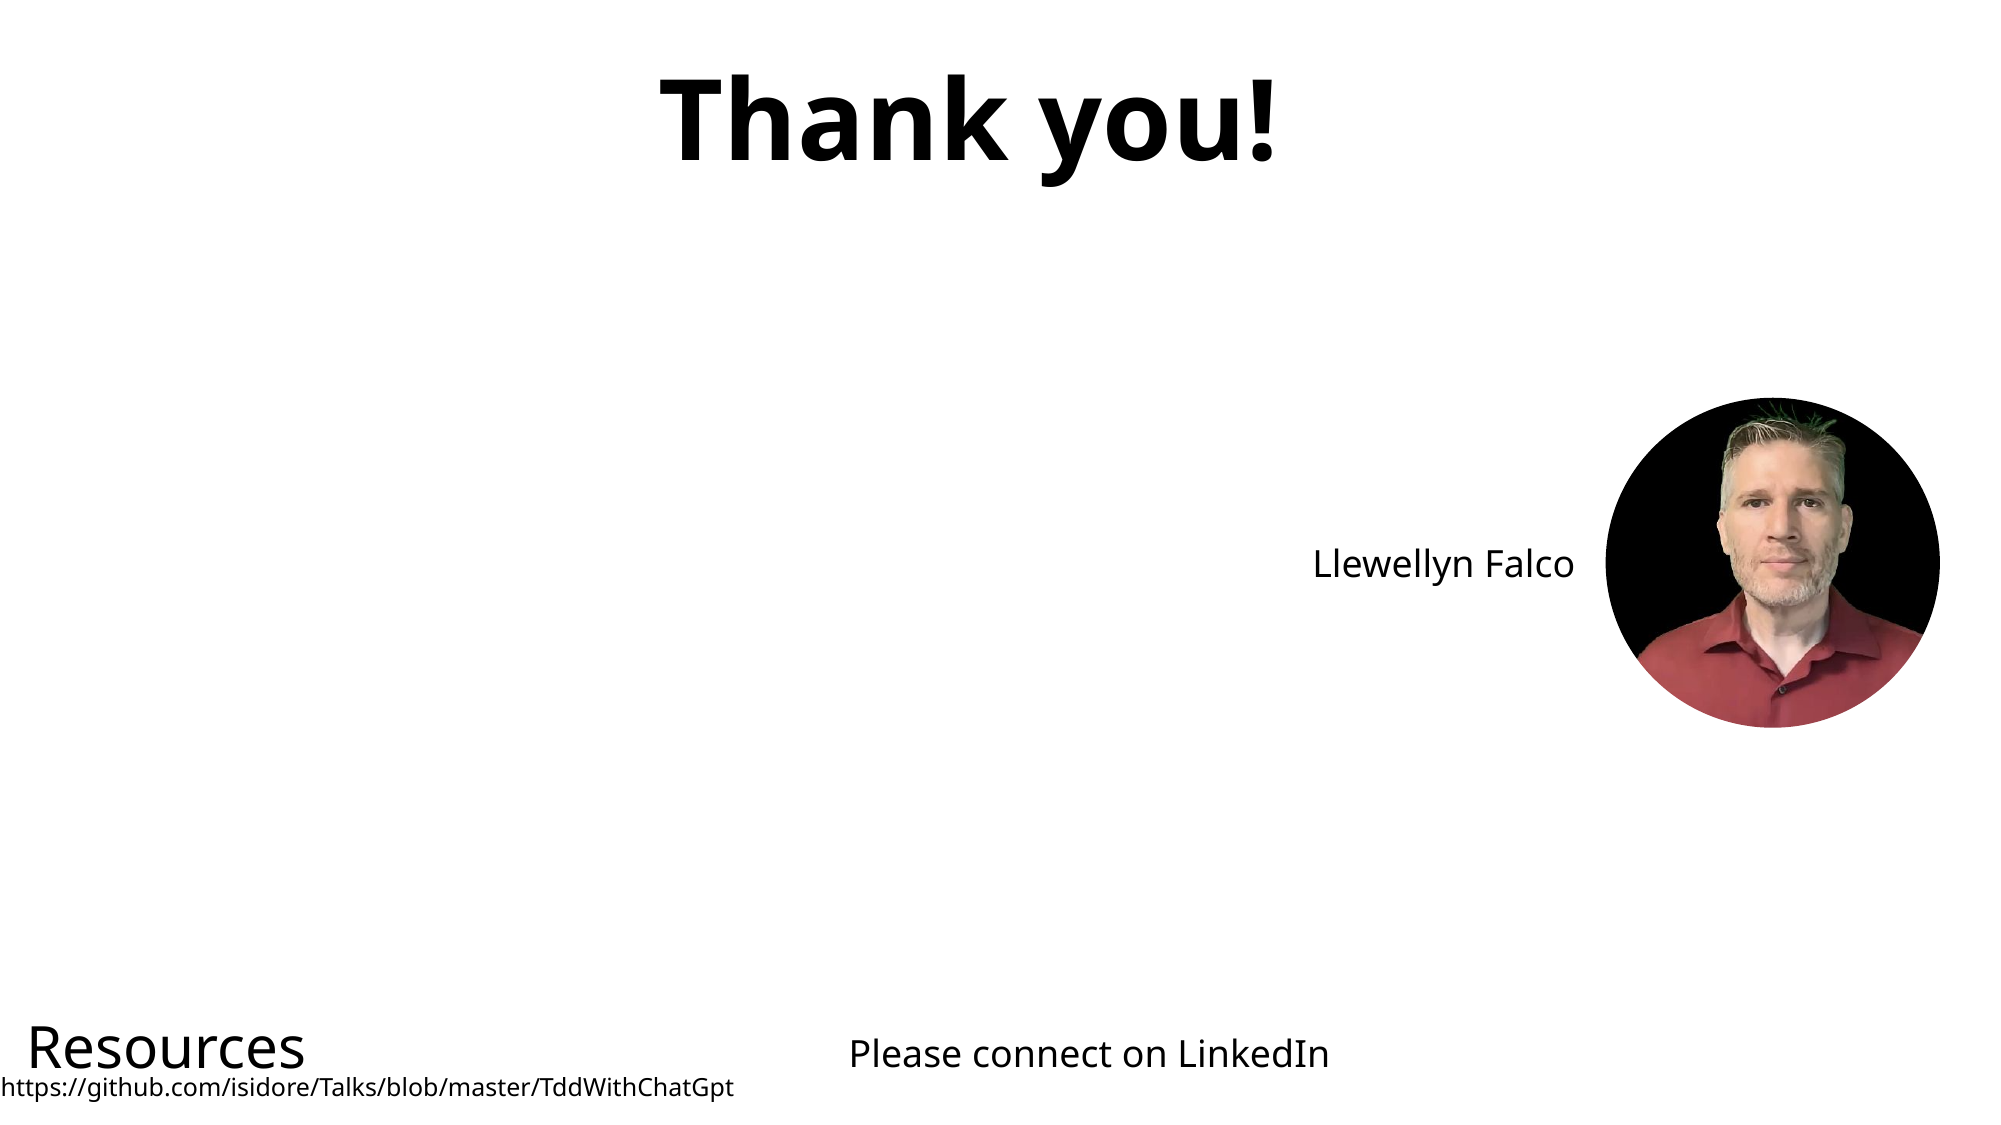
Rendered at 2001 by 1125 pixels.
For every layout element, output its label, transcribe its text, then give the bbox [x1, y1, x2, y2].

title Resources [11, 998, 346, 1064]
picture [1605, 397, 1941, 729]
text_box https://github.com/isidore/Talks/blob/master/TddWithChatGpt [0, 1064, 751, 1110]
text_box Llewellyn Falco [1297, 532, 1591, 592]
text_box Please connect on LinkedIn [833, 1022, 1346, 1082]
text_box Thank you! [643, 42, 1314, 206]
